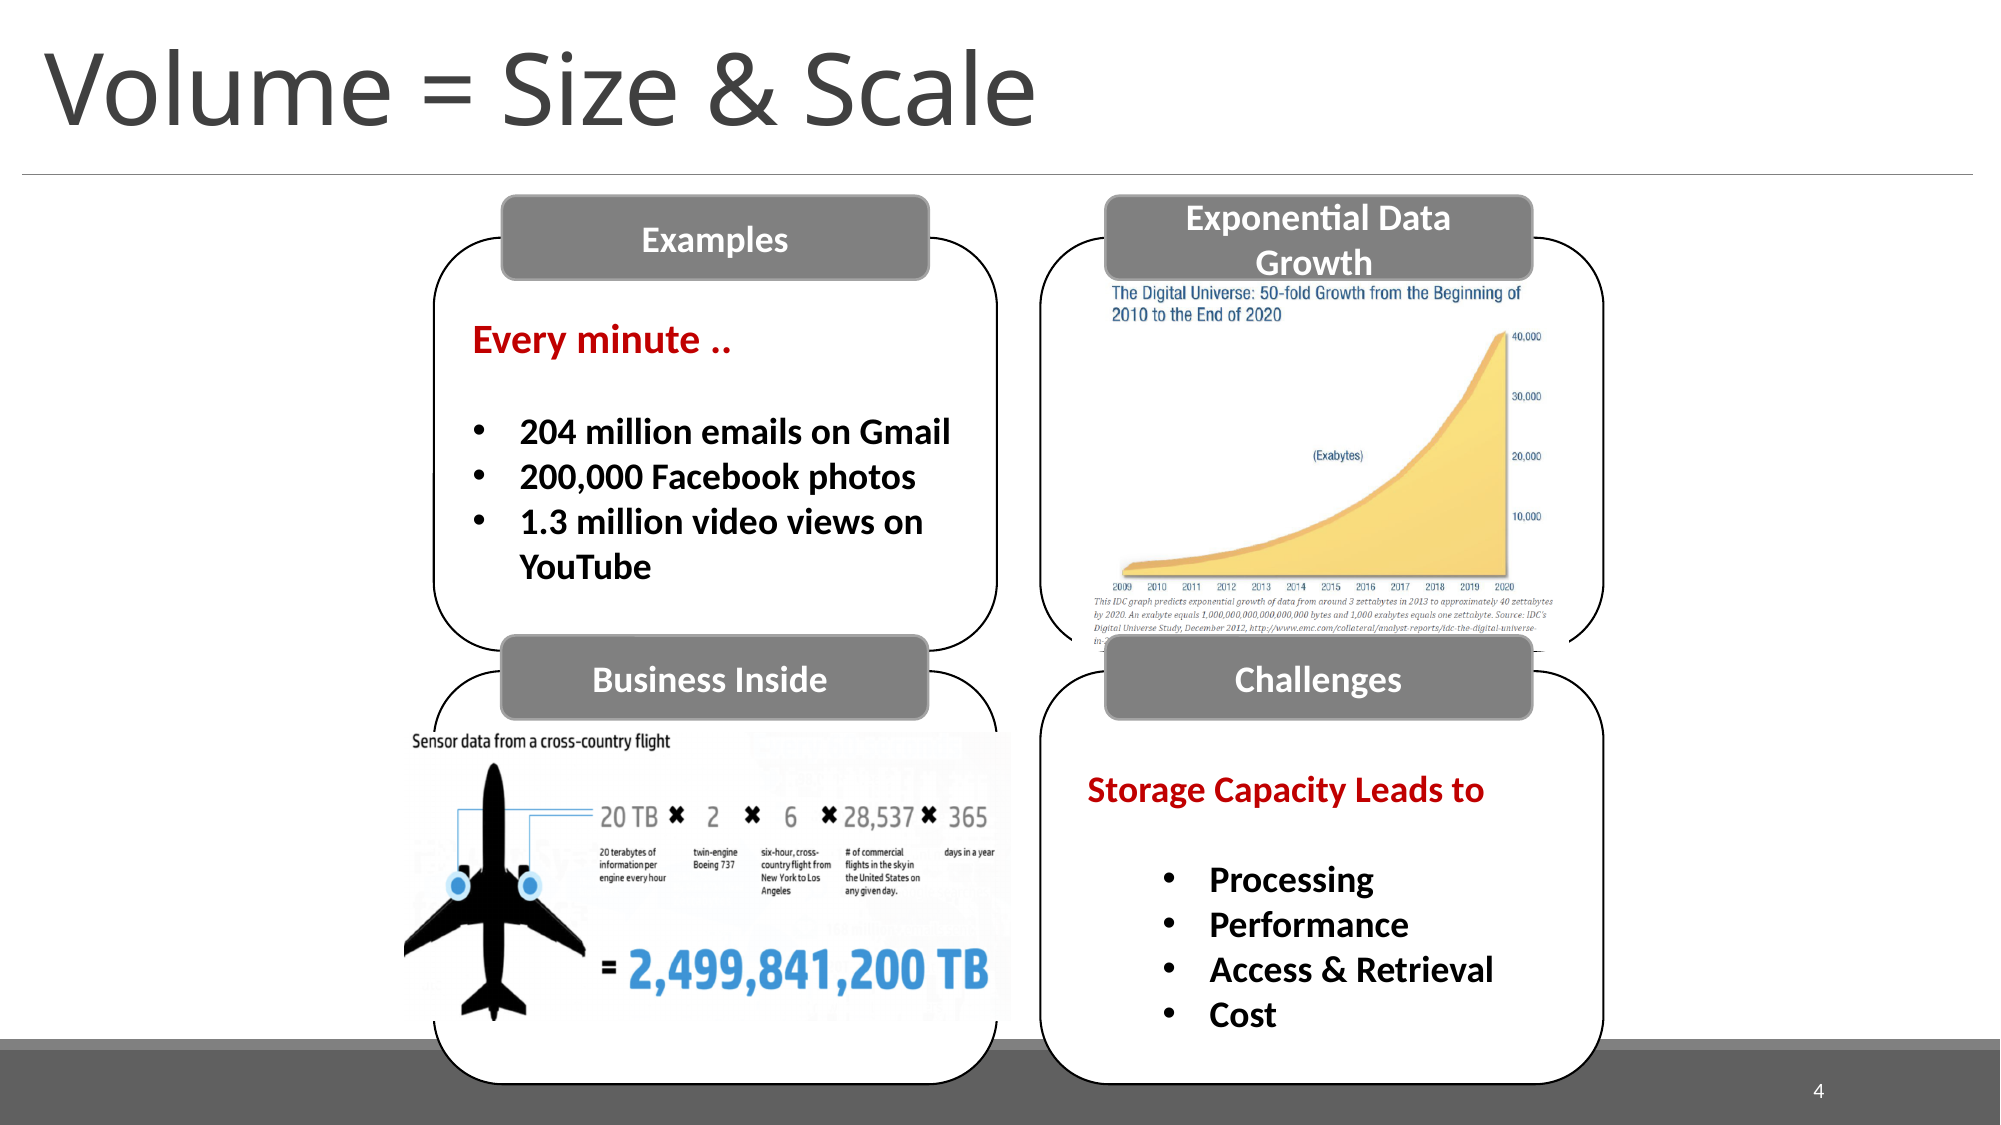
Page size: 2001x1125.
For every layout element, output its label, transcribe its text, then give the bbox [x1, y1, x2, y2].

picture [1072, 276, 1570, 652]
text_box Every minute .. 204 million emails on Gmail 200,000 Facebook photos 1.3 million video views on YouTube [457, 304, 979, 595]
text_box [1039, 669, 1605, 1086]
title Volume = Size & Scale [29, 22, 1969, 154]
text_box [432, 236, 999, 653]
text_box [1039, 236, 1105, 640]
text_box Examples [500, 194, 931, 281]
picture [404, 732, 1011, 1022]
text_box Storage Capacity Leads to Processing Performance Access & Retrieval Cost [1072, 757, 1553, 1043]
text_box Exponential Data Growth [1104, 194, 1534, 273]
slide_number 4 [1624, 1059, 1840, 1120]
text_box [1533, 236, 1605, 638]
text_box [433, 1028, 998, 1086]
text_box [433, 669, 998, 729]
text_box Business Inside [499, 634, 930, 721]
text_box Challenges [1104, 660, 1534, 721]
